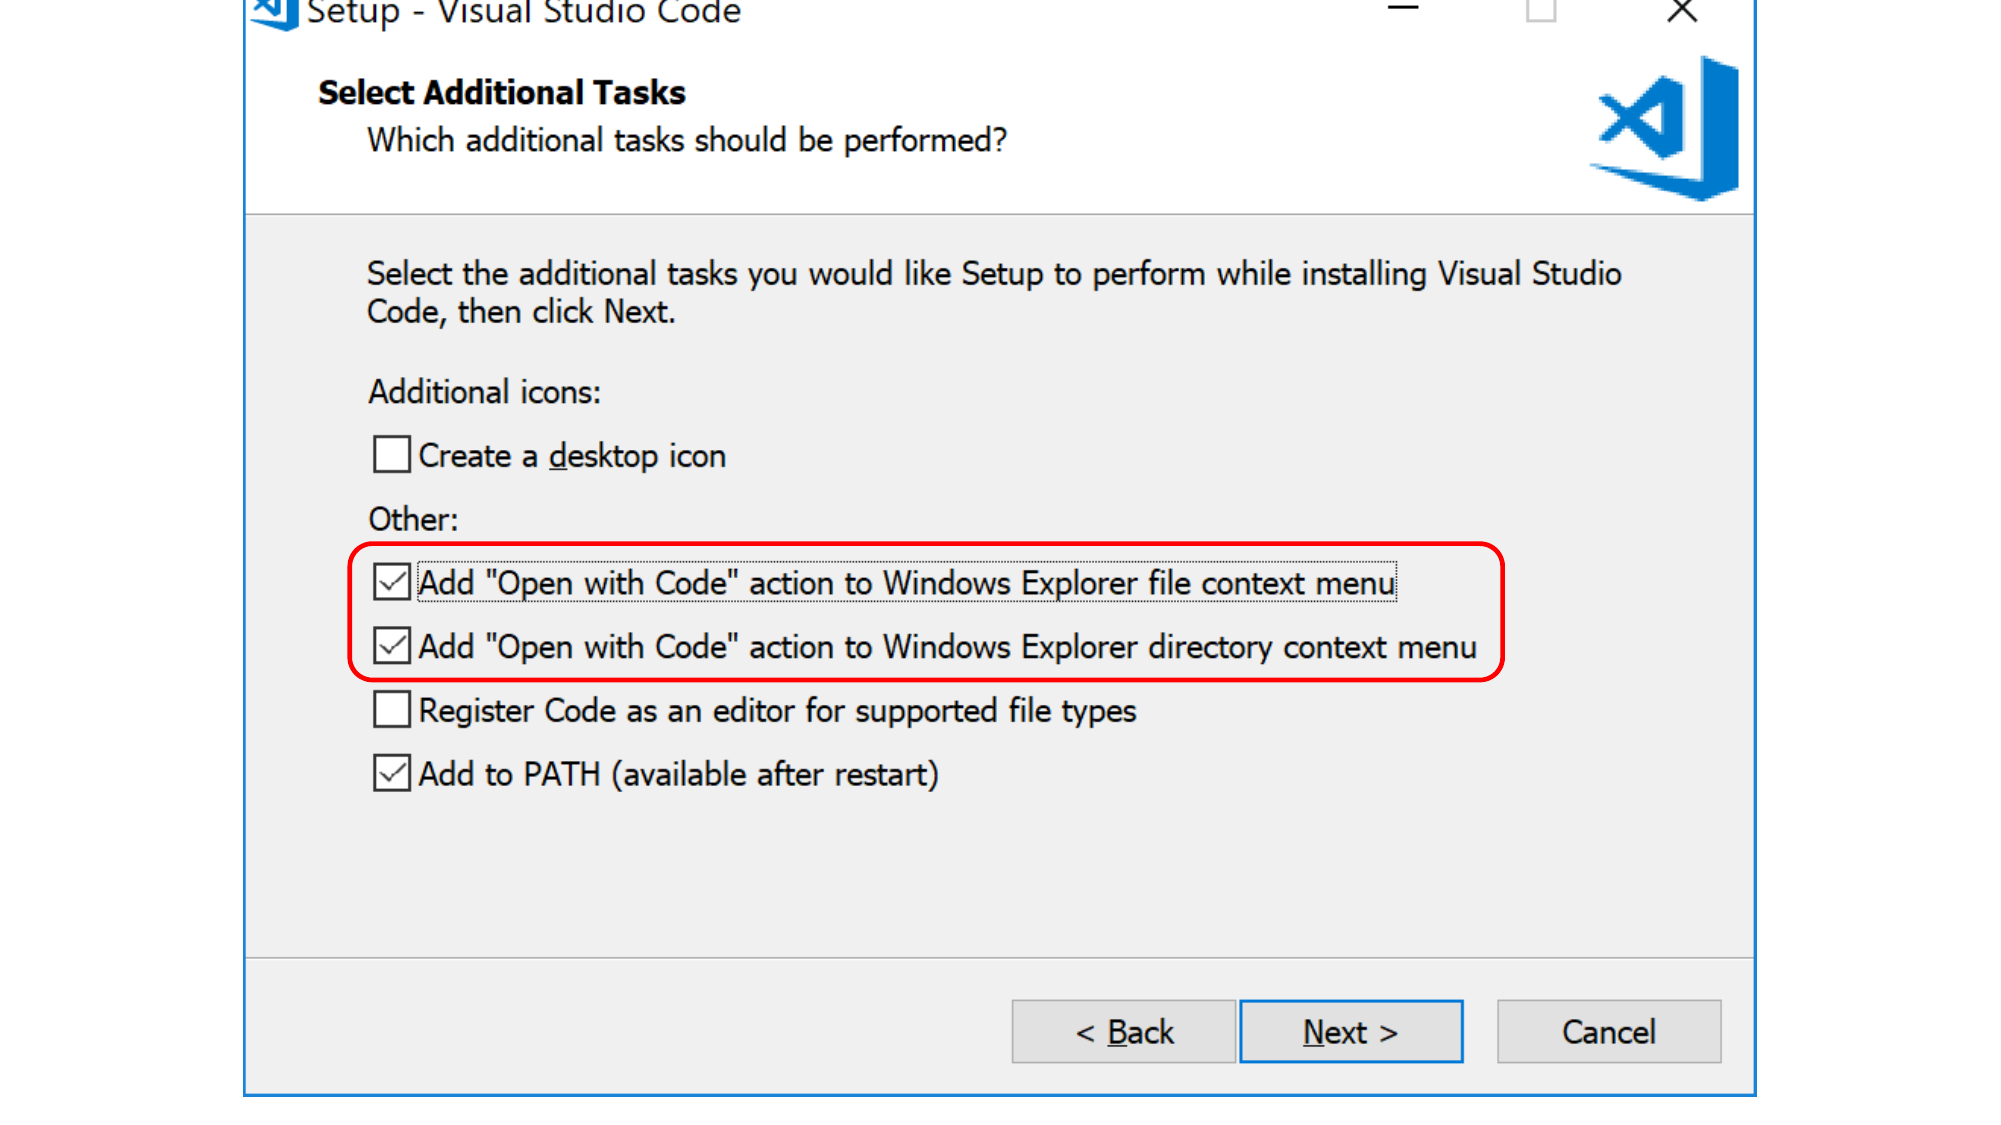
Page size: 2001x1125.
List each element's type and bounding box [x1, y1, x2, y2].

picture [243, 0, 1757, 1097]
